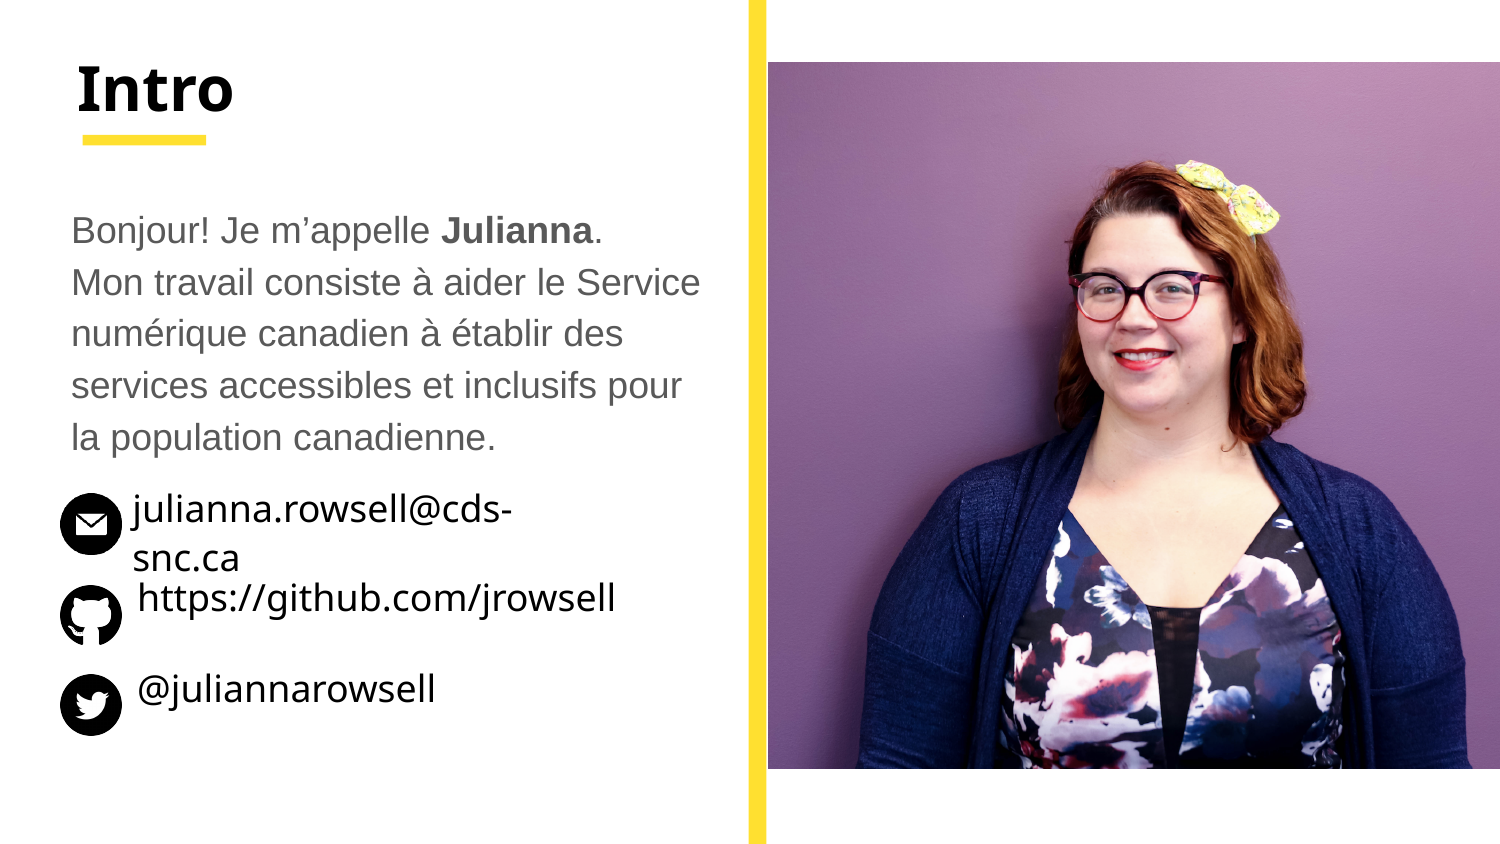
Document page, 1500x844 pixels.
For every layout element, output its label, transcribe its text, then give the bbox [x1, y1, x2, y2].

text_box https://github.com/jrowsell [122, 554, 663, 632]
picture [60, 584, 122, 645]
text_box @juliannarowsell [122, 645, 546, 724]
picture [60, 493, 122, 555]
picture [60, 674, 122, 736]
title Intro [62, 34, 1086, 112]
text_box Bonjour! Je m’appelle Julianna. Mon travail consiste à aider le Service numérique canadien à établir des services accessibles et inclusifs pour la population canadienne. [56, 314, 720, 558]
text_box julianna.rowsell@cds-snc.ca [117, 465, 625, 543]
picture [767, 62, 1500, 769]
